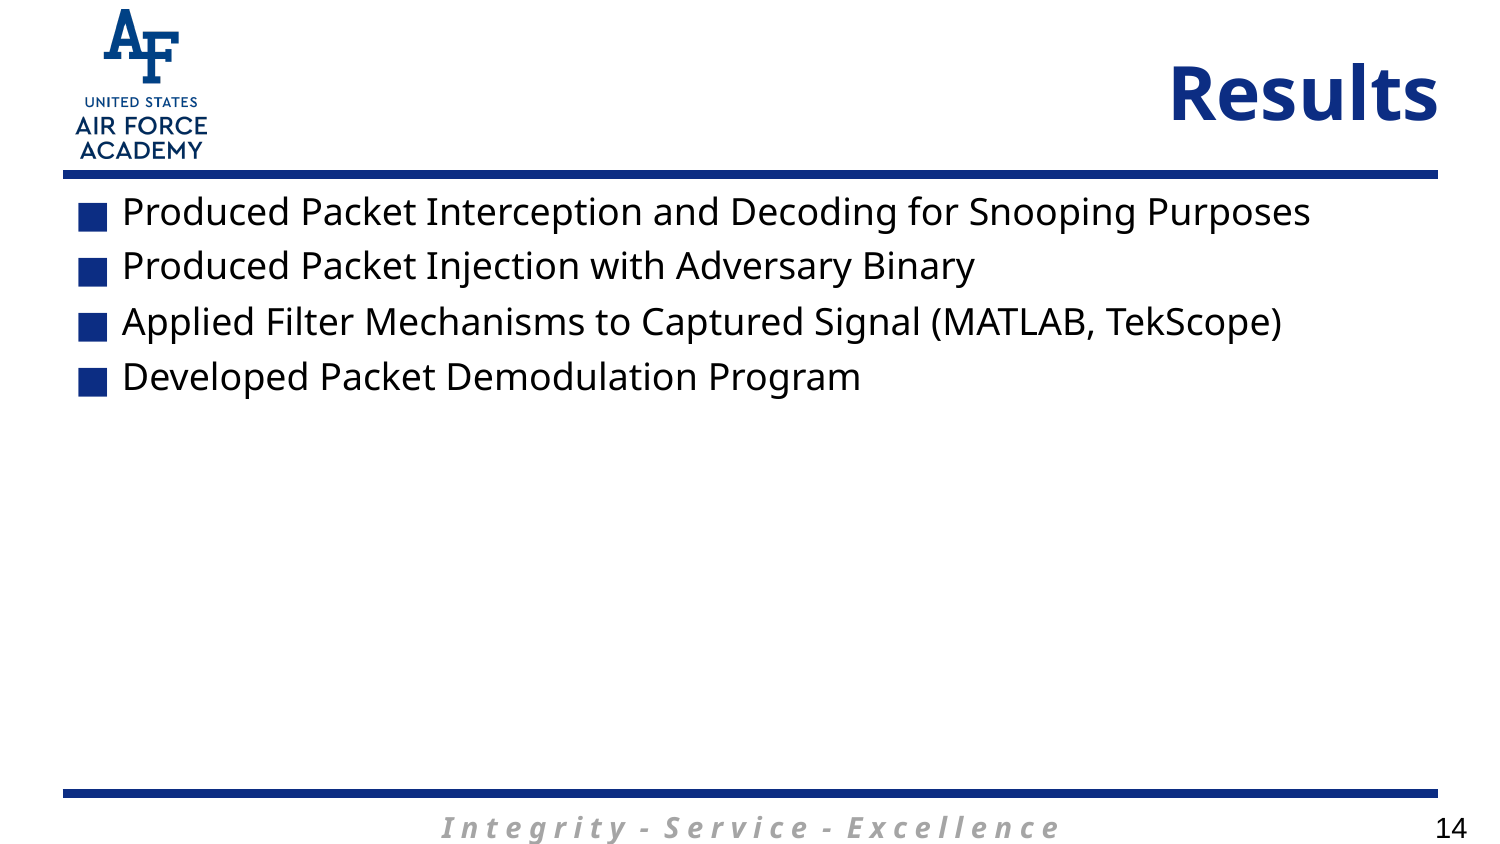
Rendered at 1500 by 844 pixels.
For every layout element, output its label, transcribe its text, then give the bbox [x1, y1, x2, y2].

title Results [300, 22, 1455, 158]
picture [75, 9, 207, 159]
slide_number 14 [1402, 802, 1500, 844]
subtitle Produced Packet Interception and Decoding for Snooping Purposes Produced Packet Injection with Adversary Binary Applied Filter Mechanisms to Captured Signal (MATLAB, TekScope) Developed Packet Demodulation Program [60, 180, 1440, 788]
